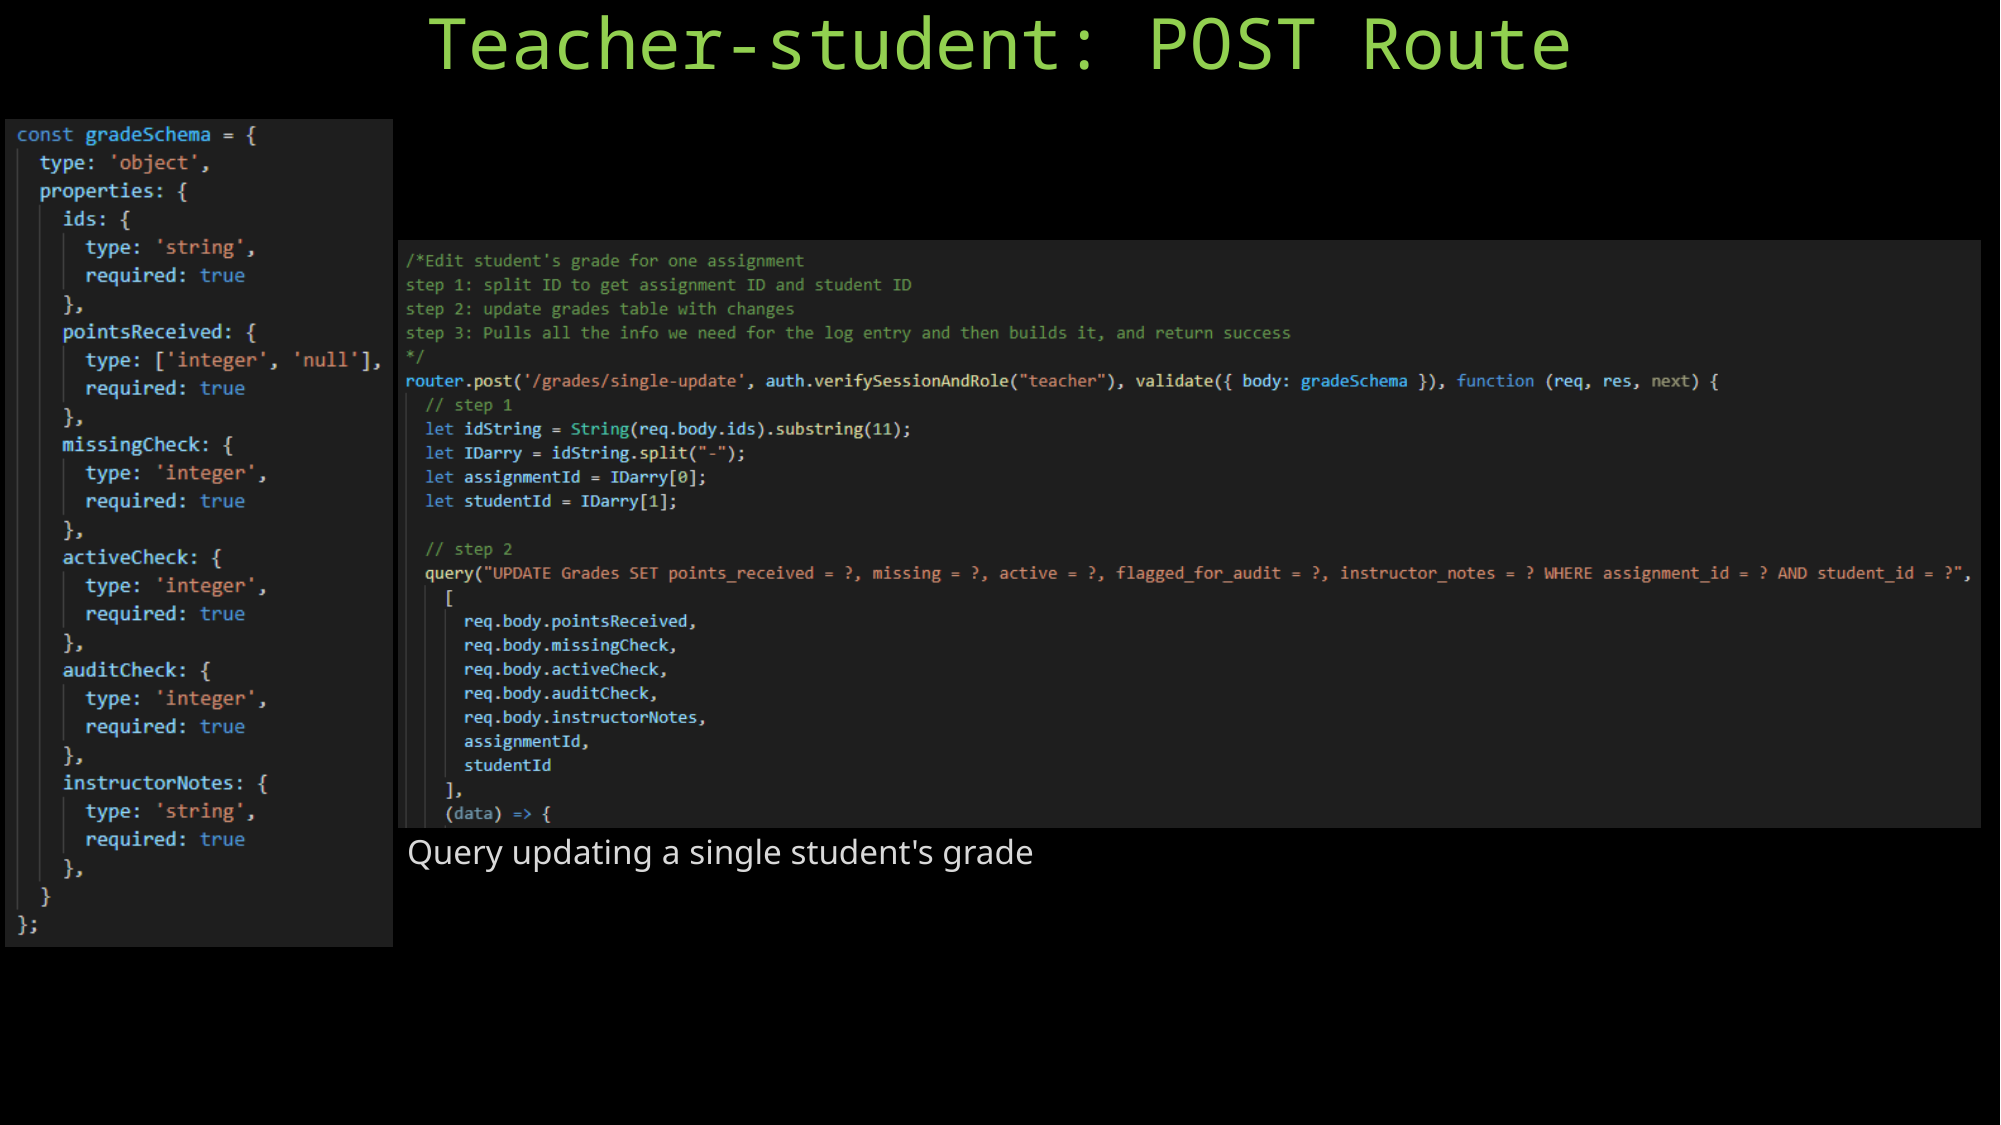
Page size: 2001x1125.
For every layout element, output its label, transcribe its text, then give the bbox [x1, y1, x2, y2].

picture [5, 119, 393, 947]
title Teacher-student: POST Route [0, 0, 2000, 93]
list Query updating a single student's grade [392, 828, 1980, 996]
picture [398, 240, 1981, 828]
